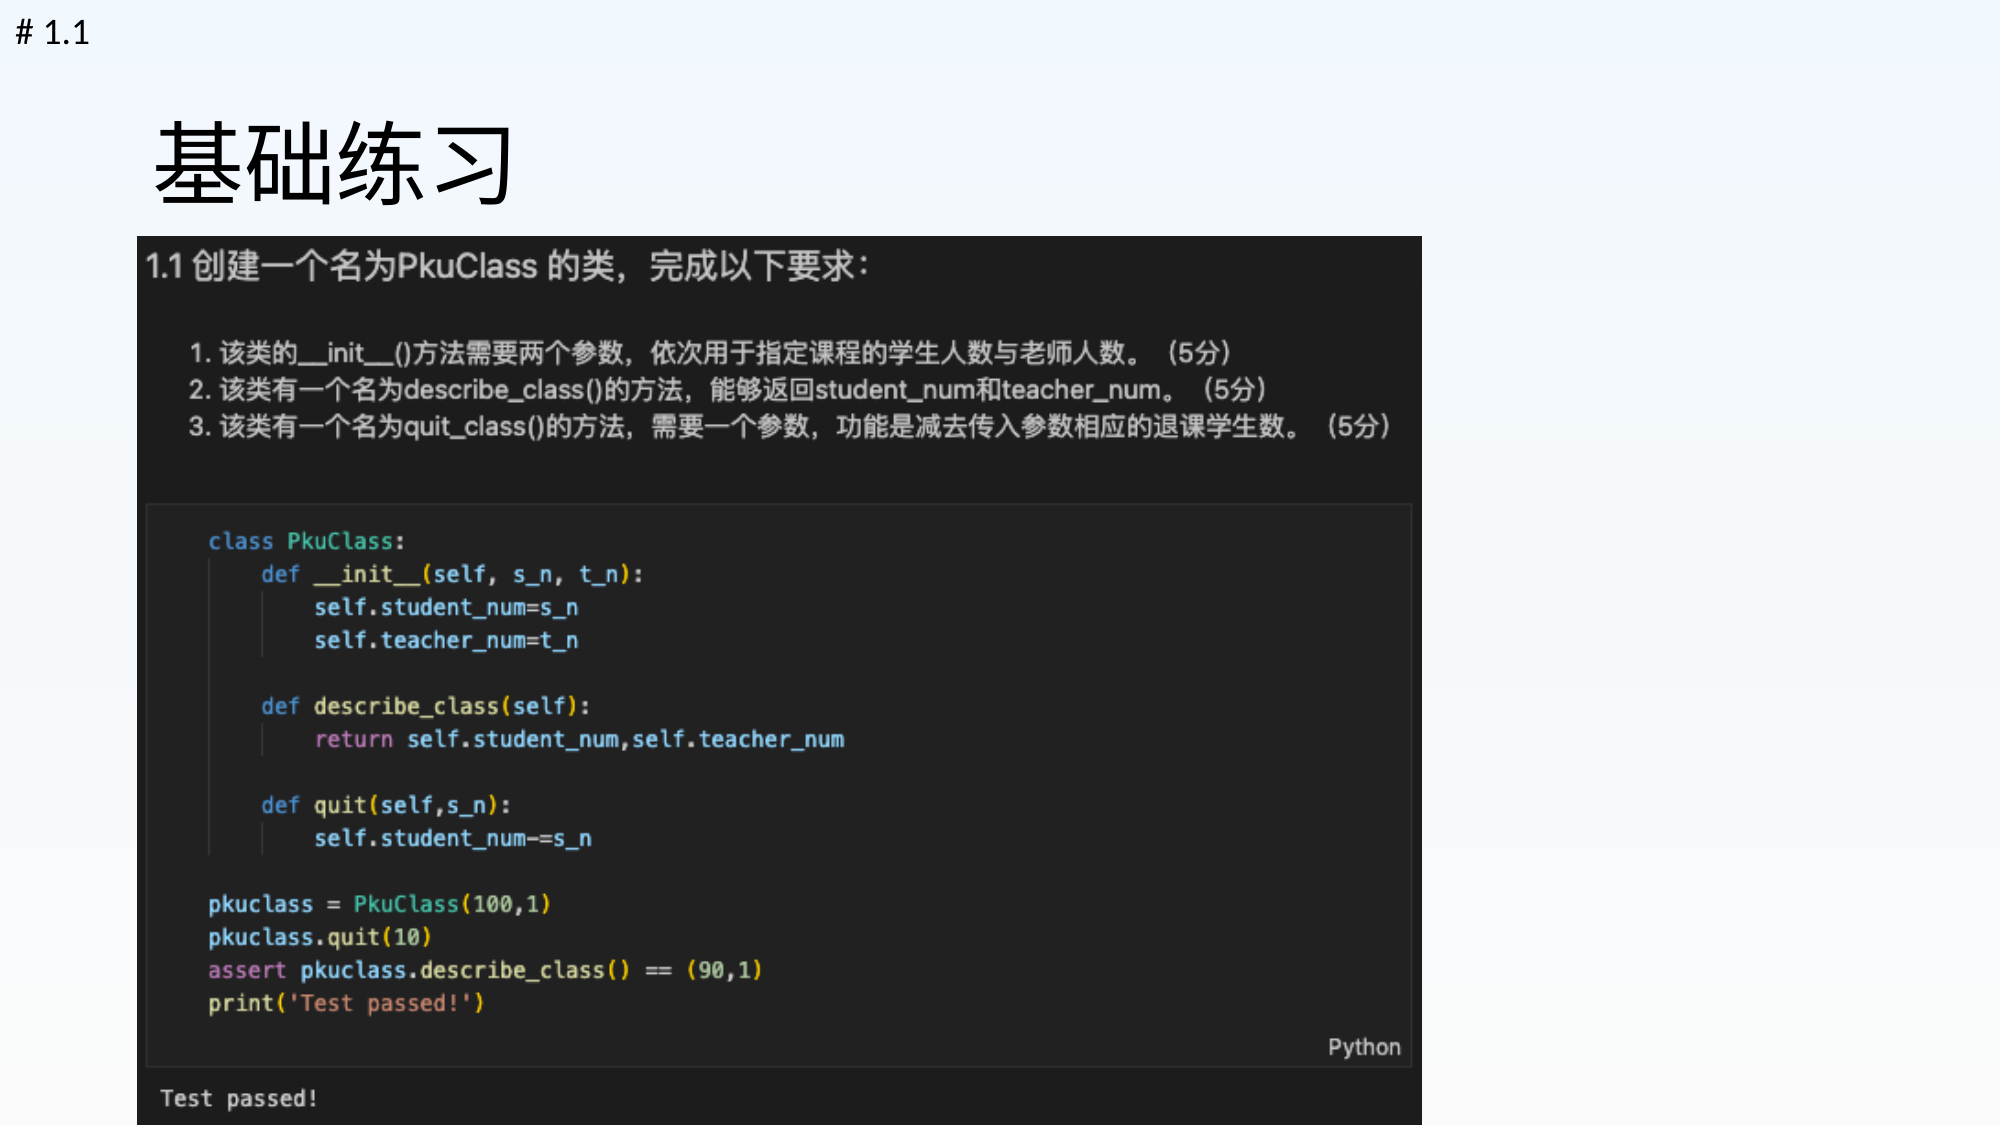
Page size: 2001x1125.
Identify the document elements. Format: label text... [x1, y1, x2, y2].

text_box # 1.1 [0, 0, 106, 60]
picture [137, 236, 1422, 1125]
title 基础练习 [137, 59, 1863, 278]
